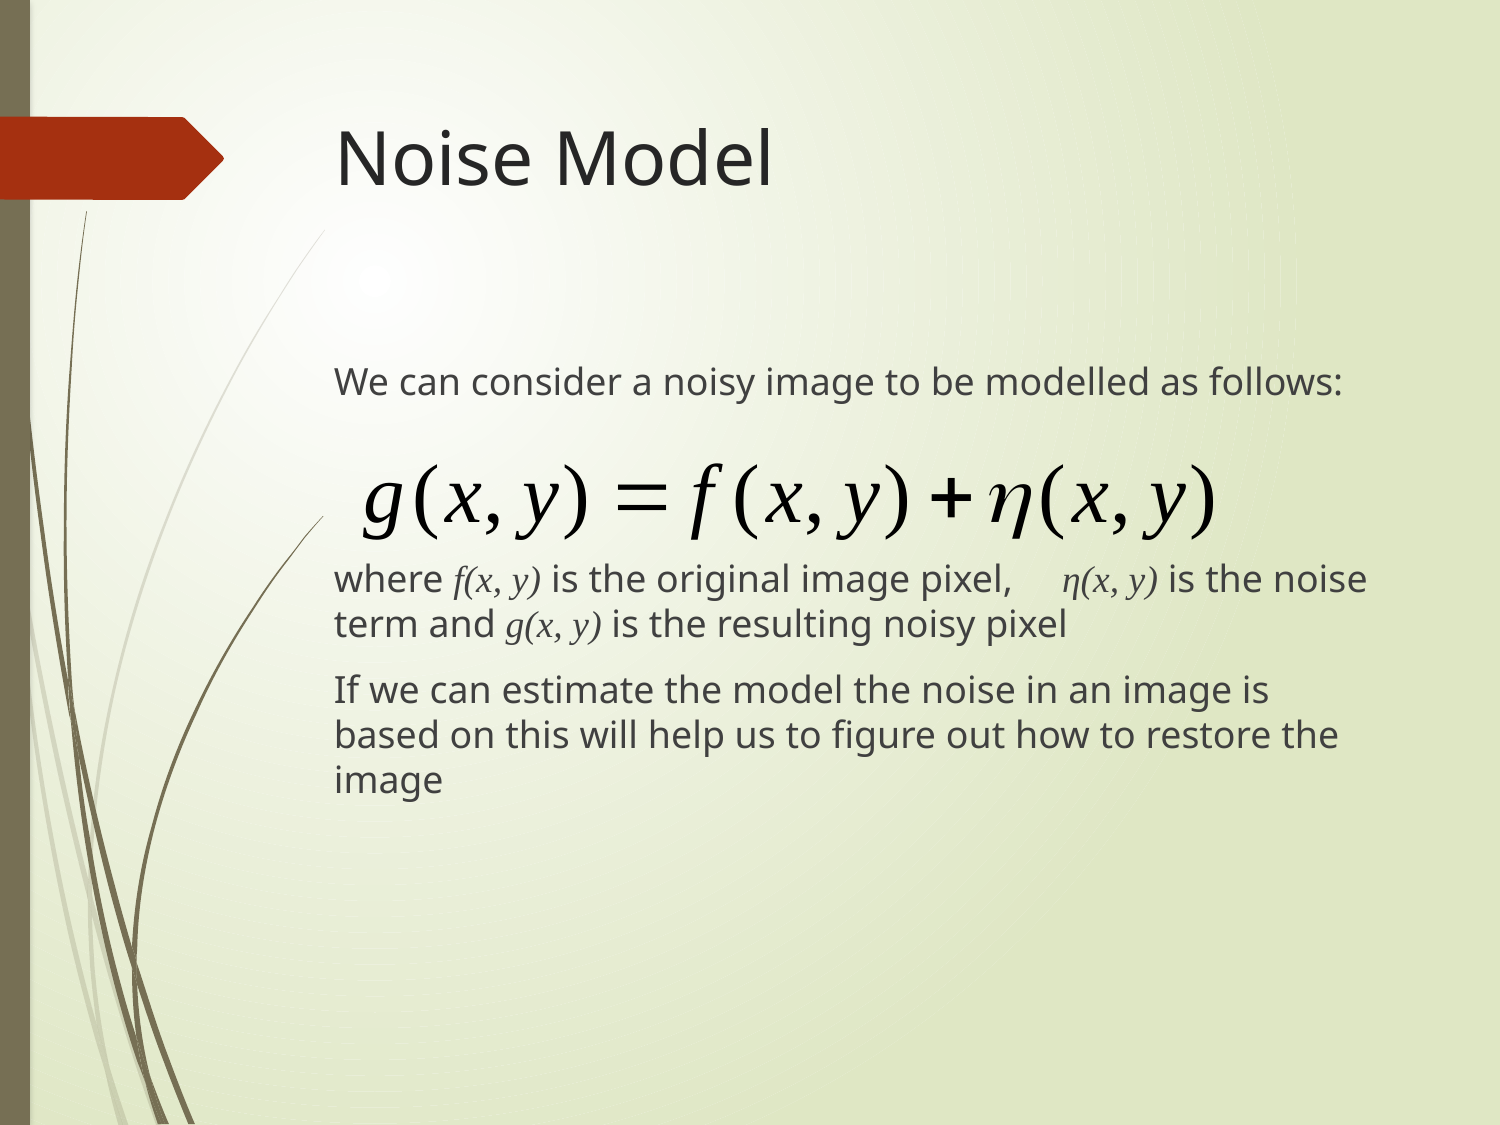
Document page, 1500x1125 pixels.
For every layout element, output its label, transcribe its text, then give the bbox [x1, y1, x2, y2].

title Noise Model [319, 102, 1400, 313]
list We can consider a noisy image to be modelled as follows: where f(x, y) is the original image pixel, η(x, y) is the noise term and g(x, y) is the resulting noisy pixel If we can estimate the model the noise in an image is based on this will help us to figure out how to restore the image [318, 350, 1400, 970]
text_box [347, 445, 1229, 557]
